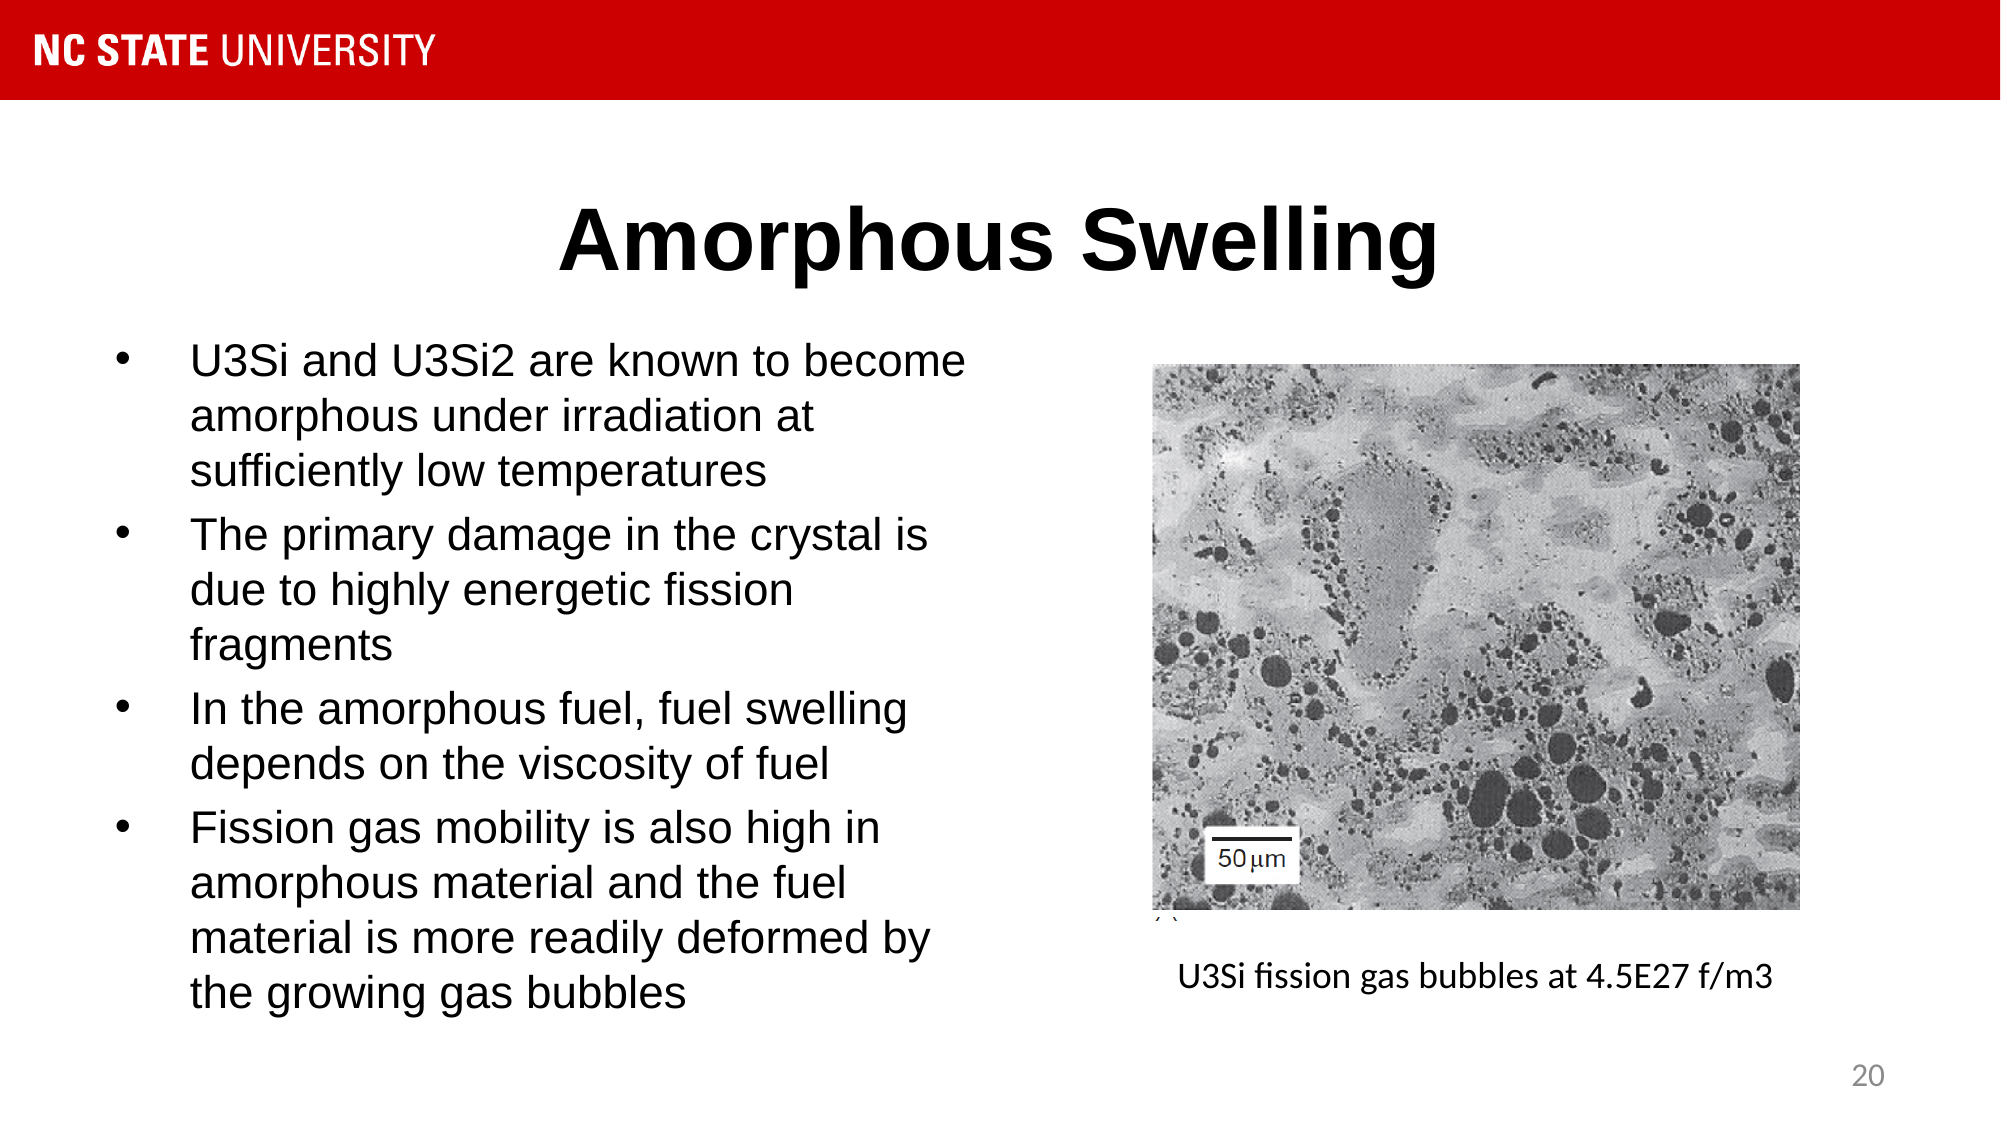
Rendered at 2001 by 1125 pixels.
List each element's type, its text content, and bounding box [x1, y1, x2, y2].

text_box U3Si fission gas bubbles at 4.5E27 f/m3 [1162, 943, 1820, 1003]
title Amorphous Swelling [99, 147, 1900, 323]
list U3Si and U3Si2 are known to become amorphous under irradiation at sufficiently low temperatures The primary damage in the crystal is due to highly energetic fission fragments In the amorphous fuel, fuel swelling depends on the viscosity of fuel Fission gas mobility is also high in amorphous material and the fuel material is more readily deformed by the growing gas bubbles [99, 322, 984, 1005]
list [1133, 349, 1820, 921]
picture [0, 0, 2001, 100]
slide_number 20 [1433, 1042, 1900, 1103]
